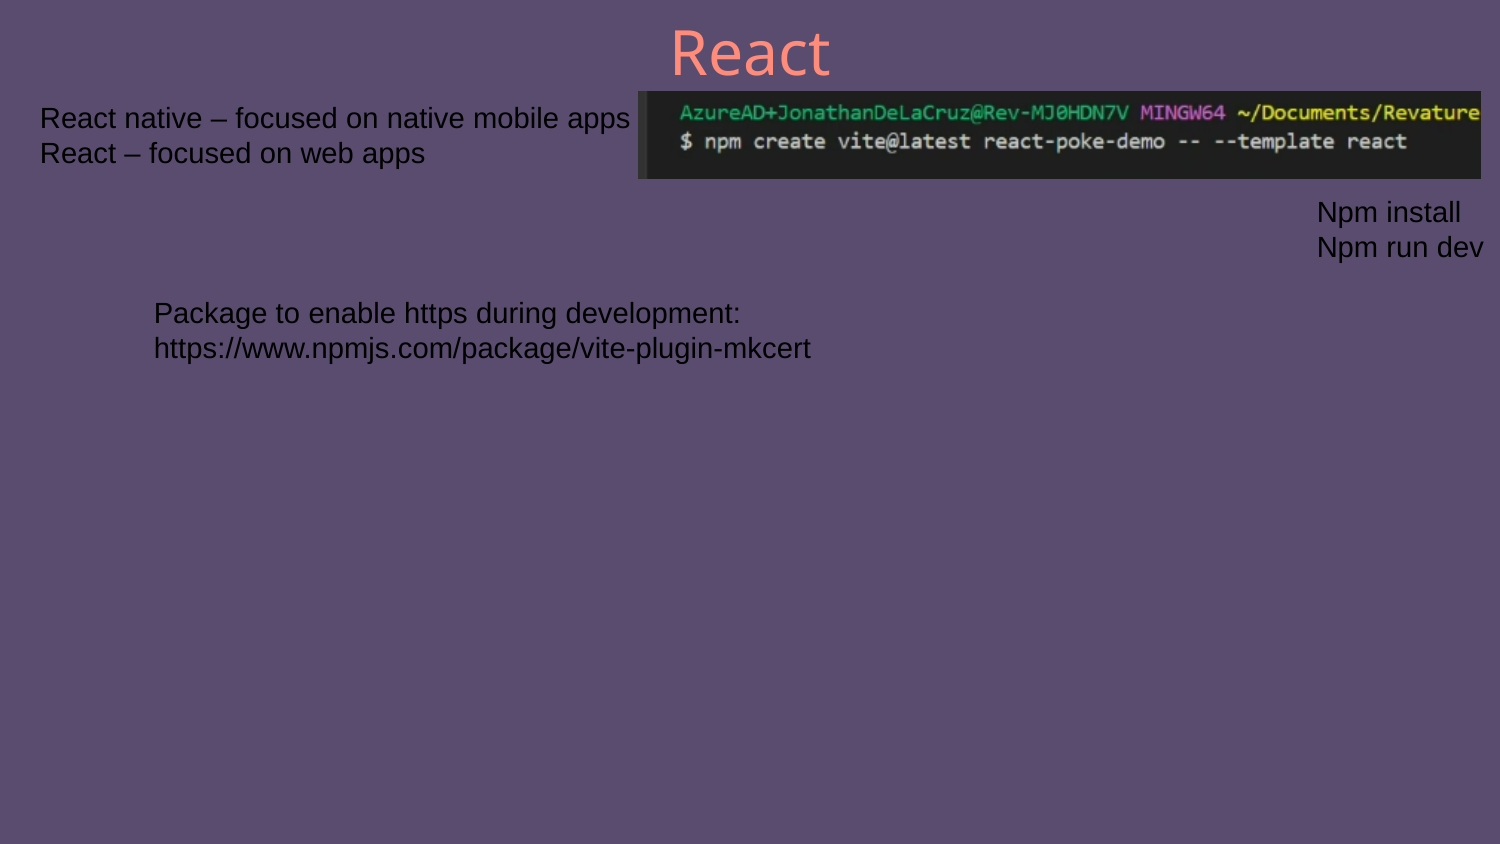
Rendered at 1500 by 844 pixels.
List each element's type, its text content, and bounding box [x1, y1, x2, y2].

text_box React native – focused on native mobile apps React – focused on web apps [25, 92, 635, 177]
picture [638, 91, 1481, 180]
title React [115, 0, 1385, 92]
text_box Package to enable https during development: https://www.npmjs.com/package/vite-plugin-mkcert [138, 287, 890, 373]
text_box Npm install Npm run dev [1302, 186, 1500, 271]
